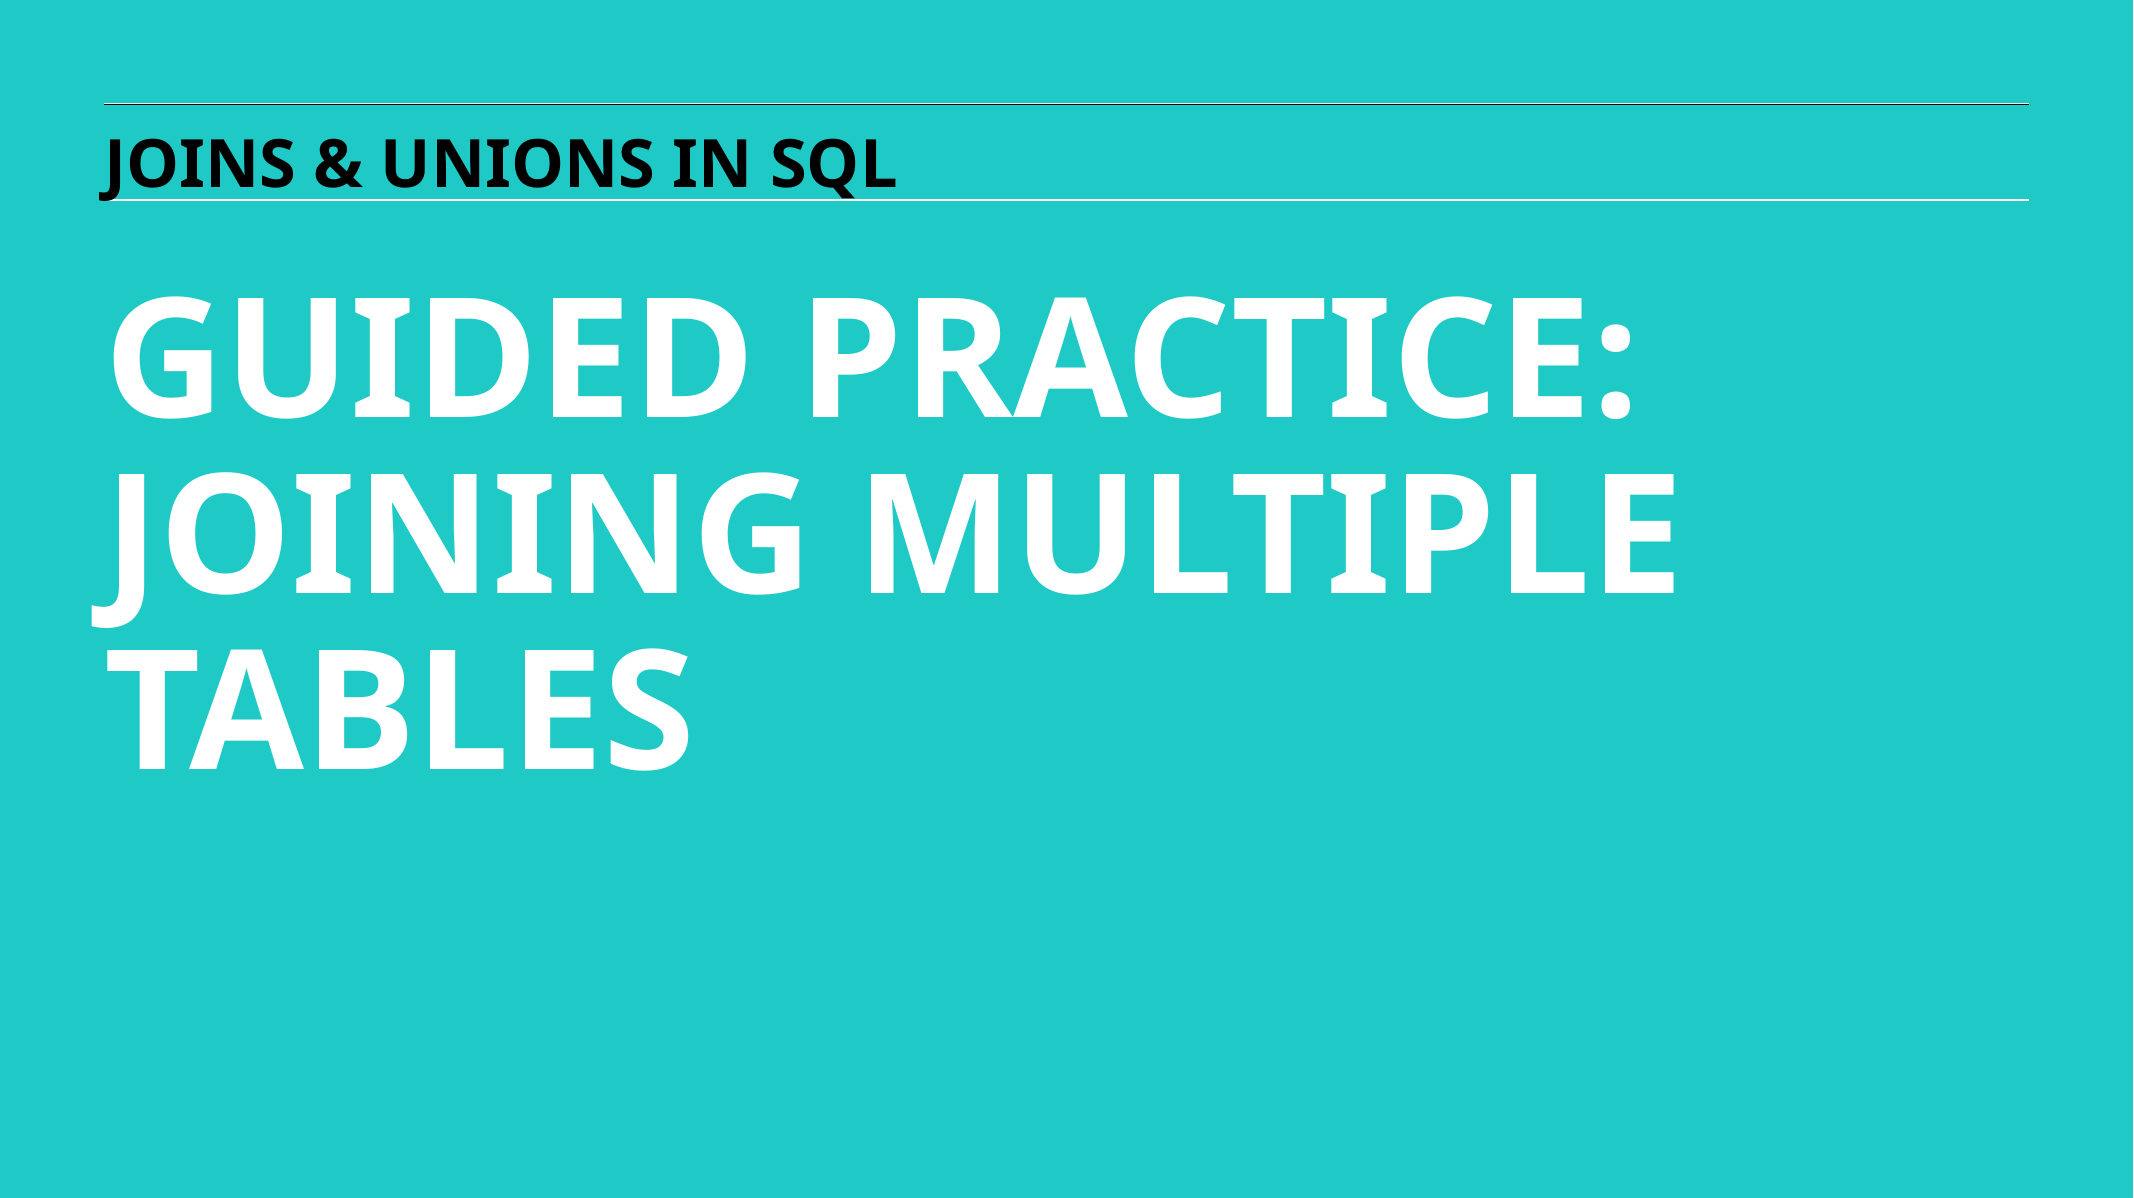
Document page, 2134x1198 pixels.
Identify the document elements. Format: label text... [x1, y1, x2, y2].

text_box GUIDED PRACTICE: JOINING MULTIPLE TABLES [104, 241, 2030, 703]
text_box JOINS & UNIONS IN SQL [104, 120, 1771, 192]
